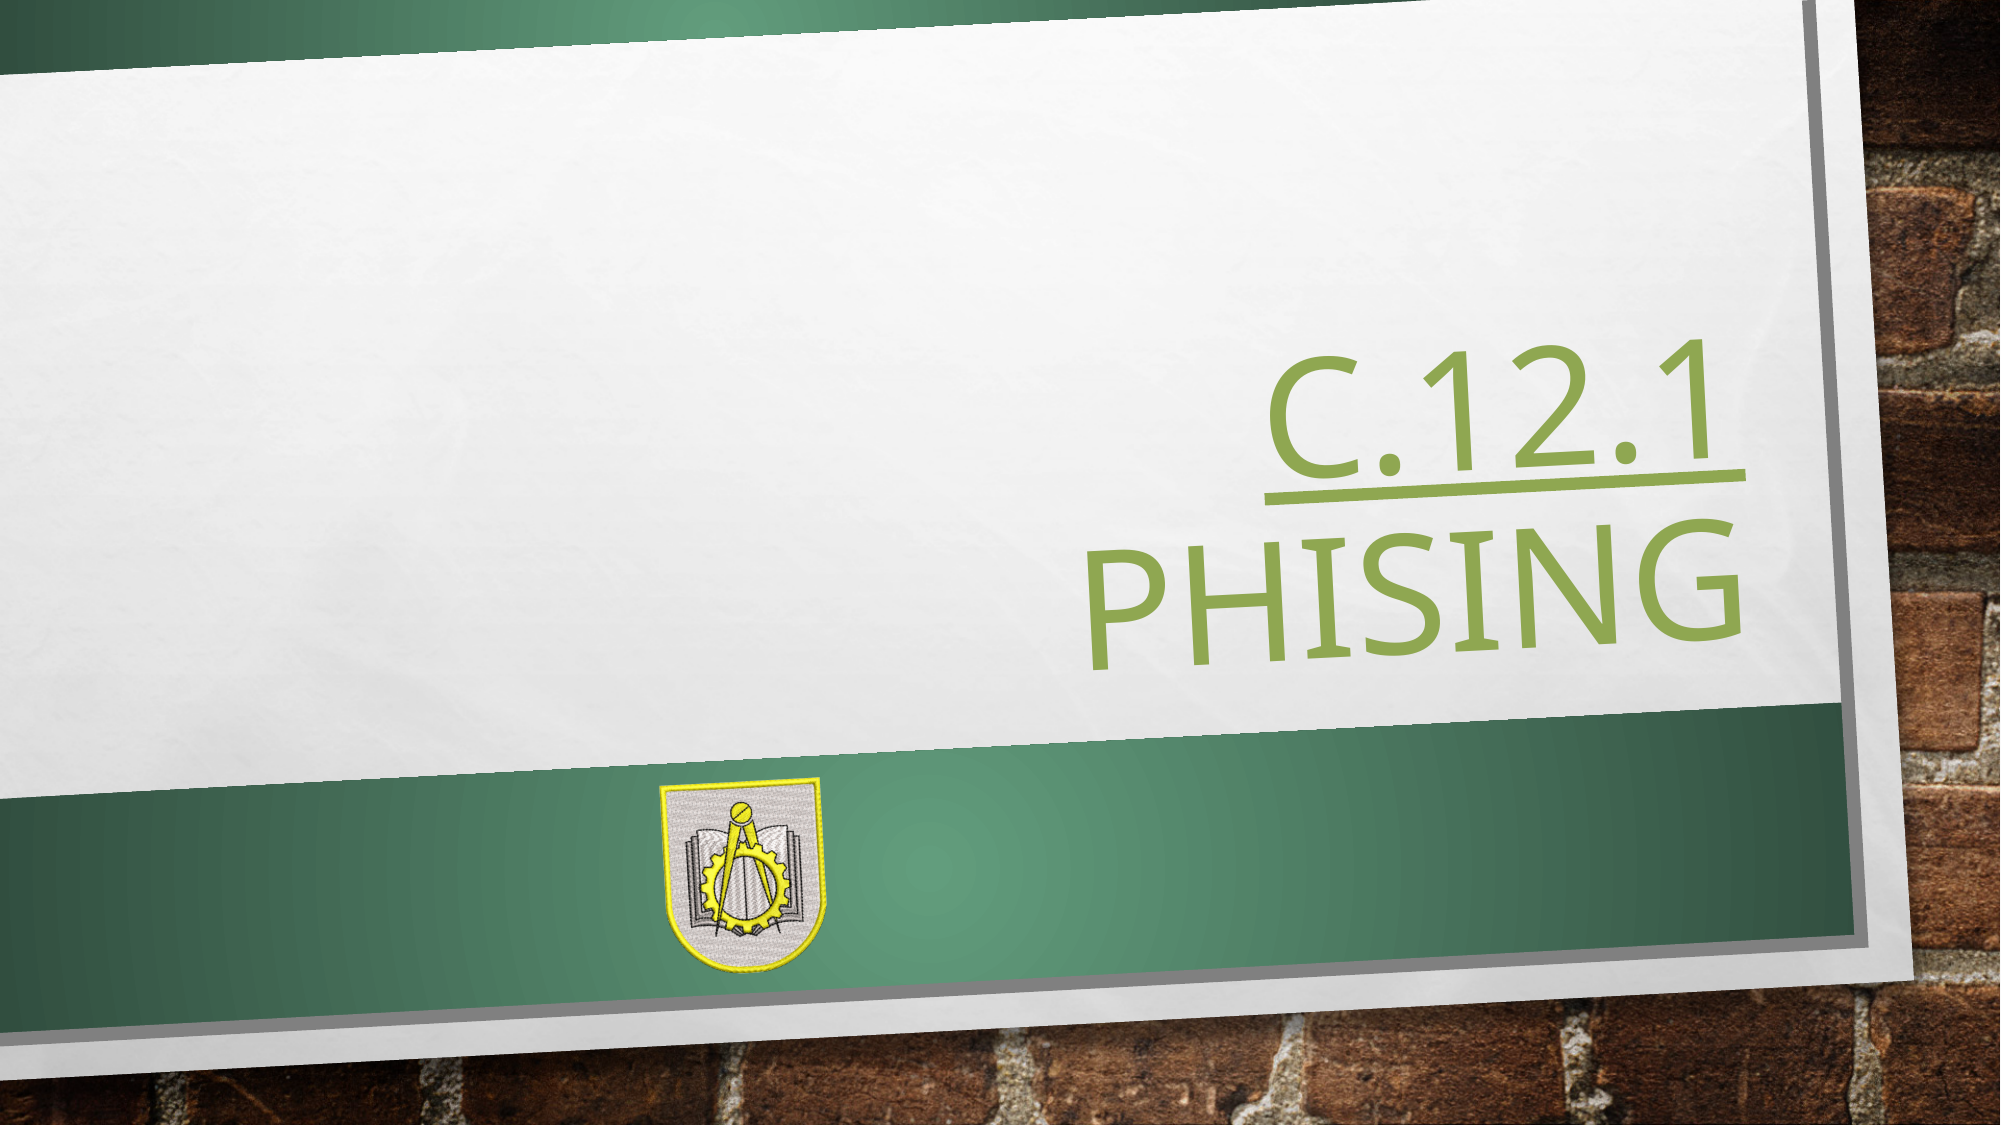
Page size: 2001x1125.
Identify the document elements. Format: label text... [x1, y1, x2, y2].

picture [660, 778, 829, 977]
picture [0, 0, 2000, 1125]
title C.12.1 Phising [149, 225, 1772, 762]
